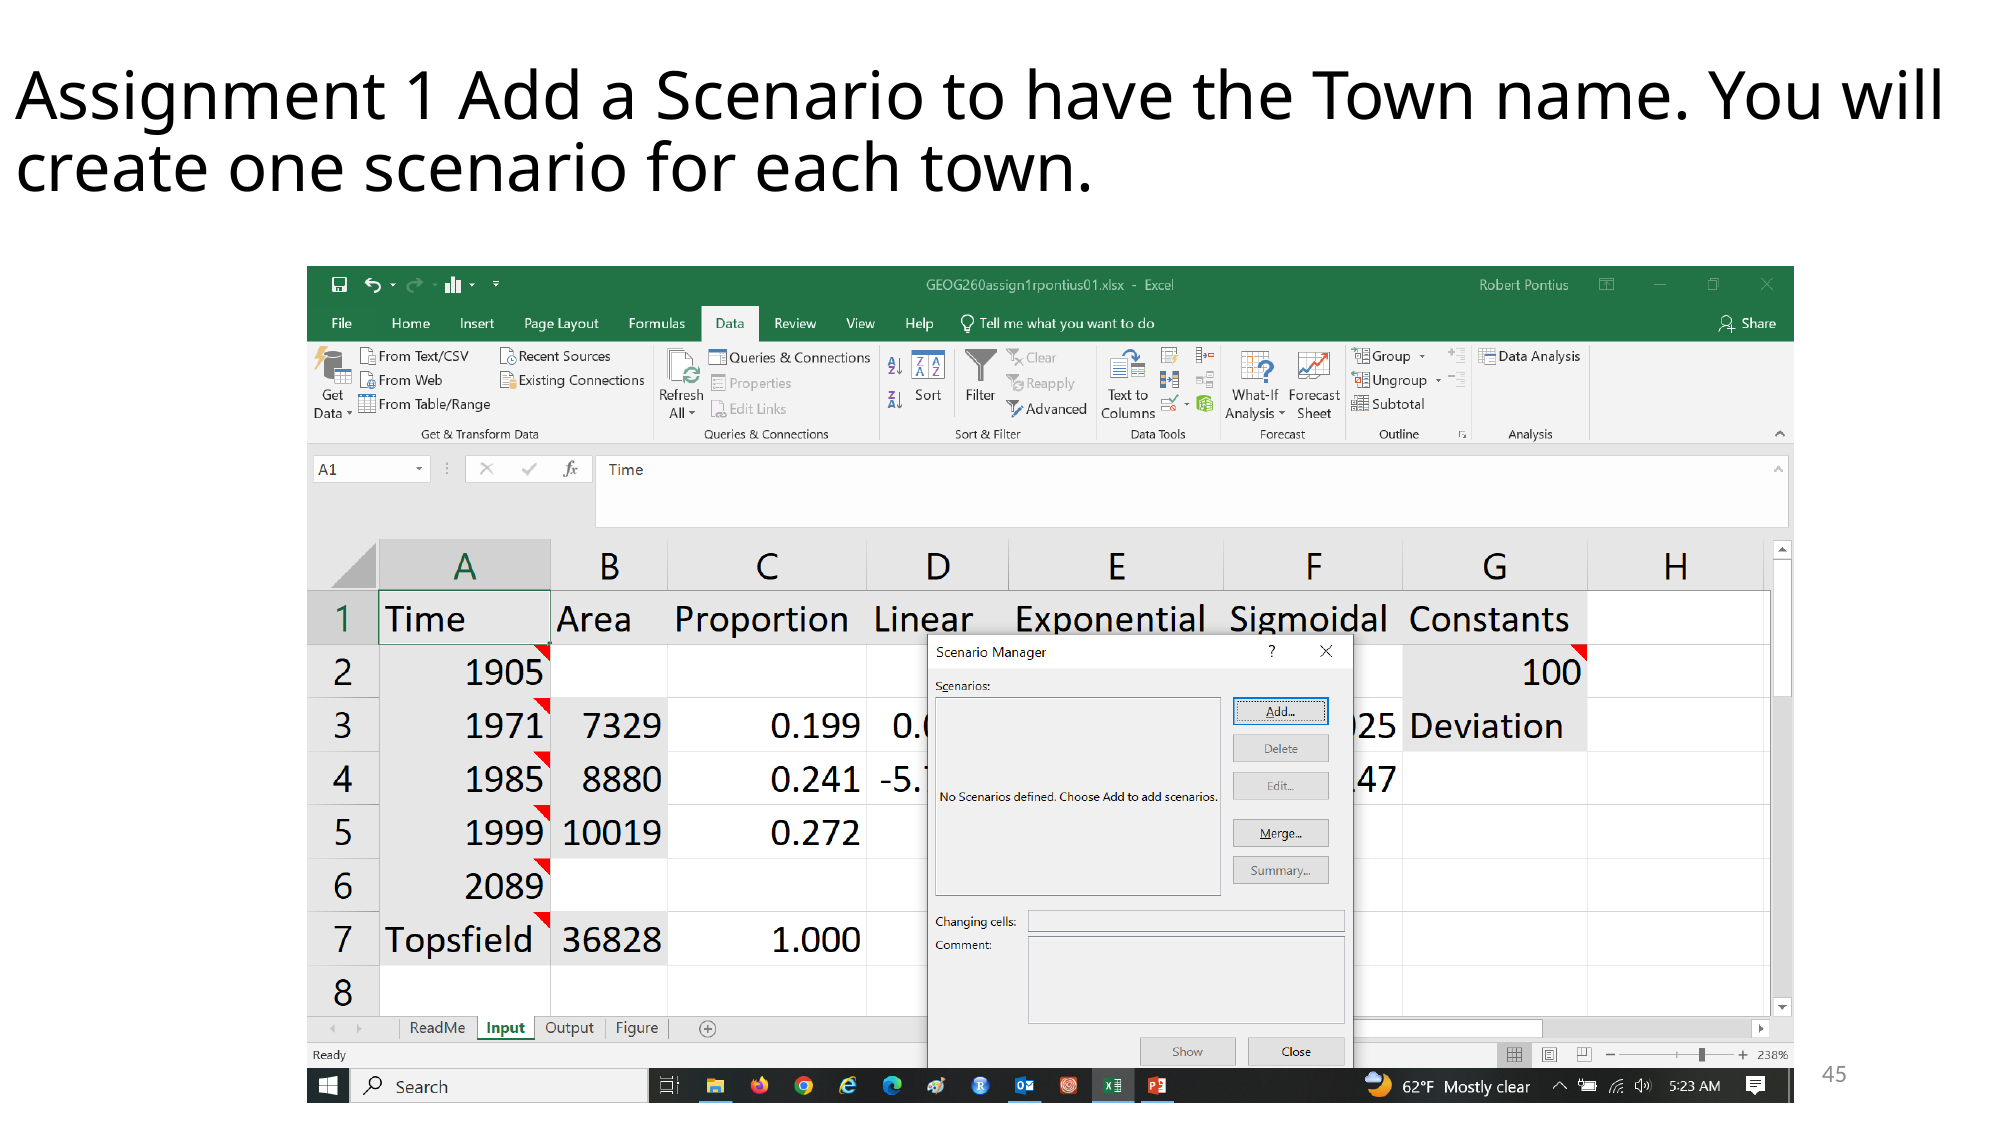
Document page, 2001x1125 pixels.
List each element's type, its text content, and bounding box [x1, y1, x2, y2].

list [307, 266, 1794, 1103]
title Assignment 1 Add a Scenario to have the Town name. You will create one scenario for each town. [0, 0, 2000, 267]
slide_number 45 [1794, 1042, 1863, 1103]
